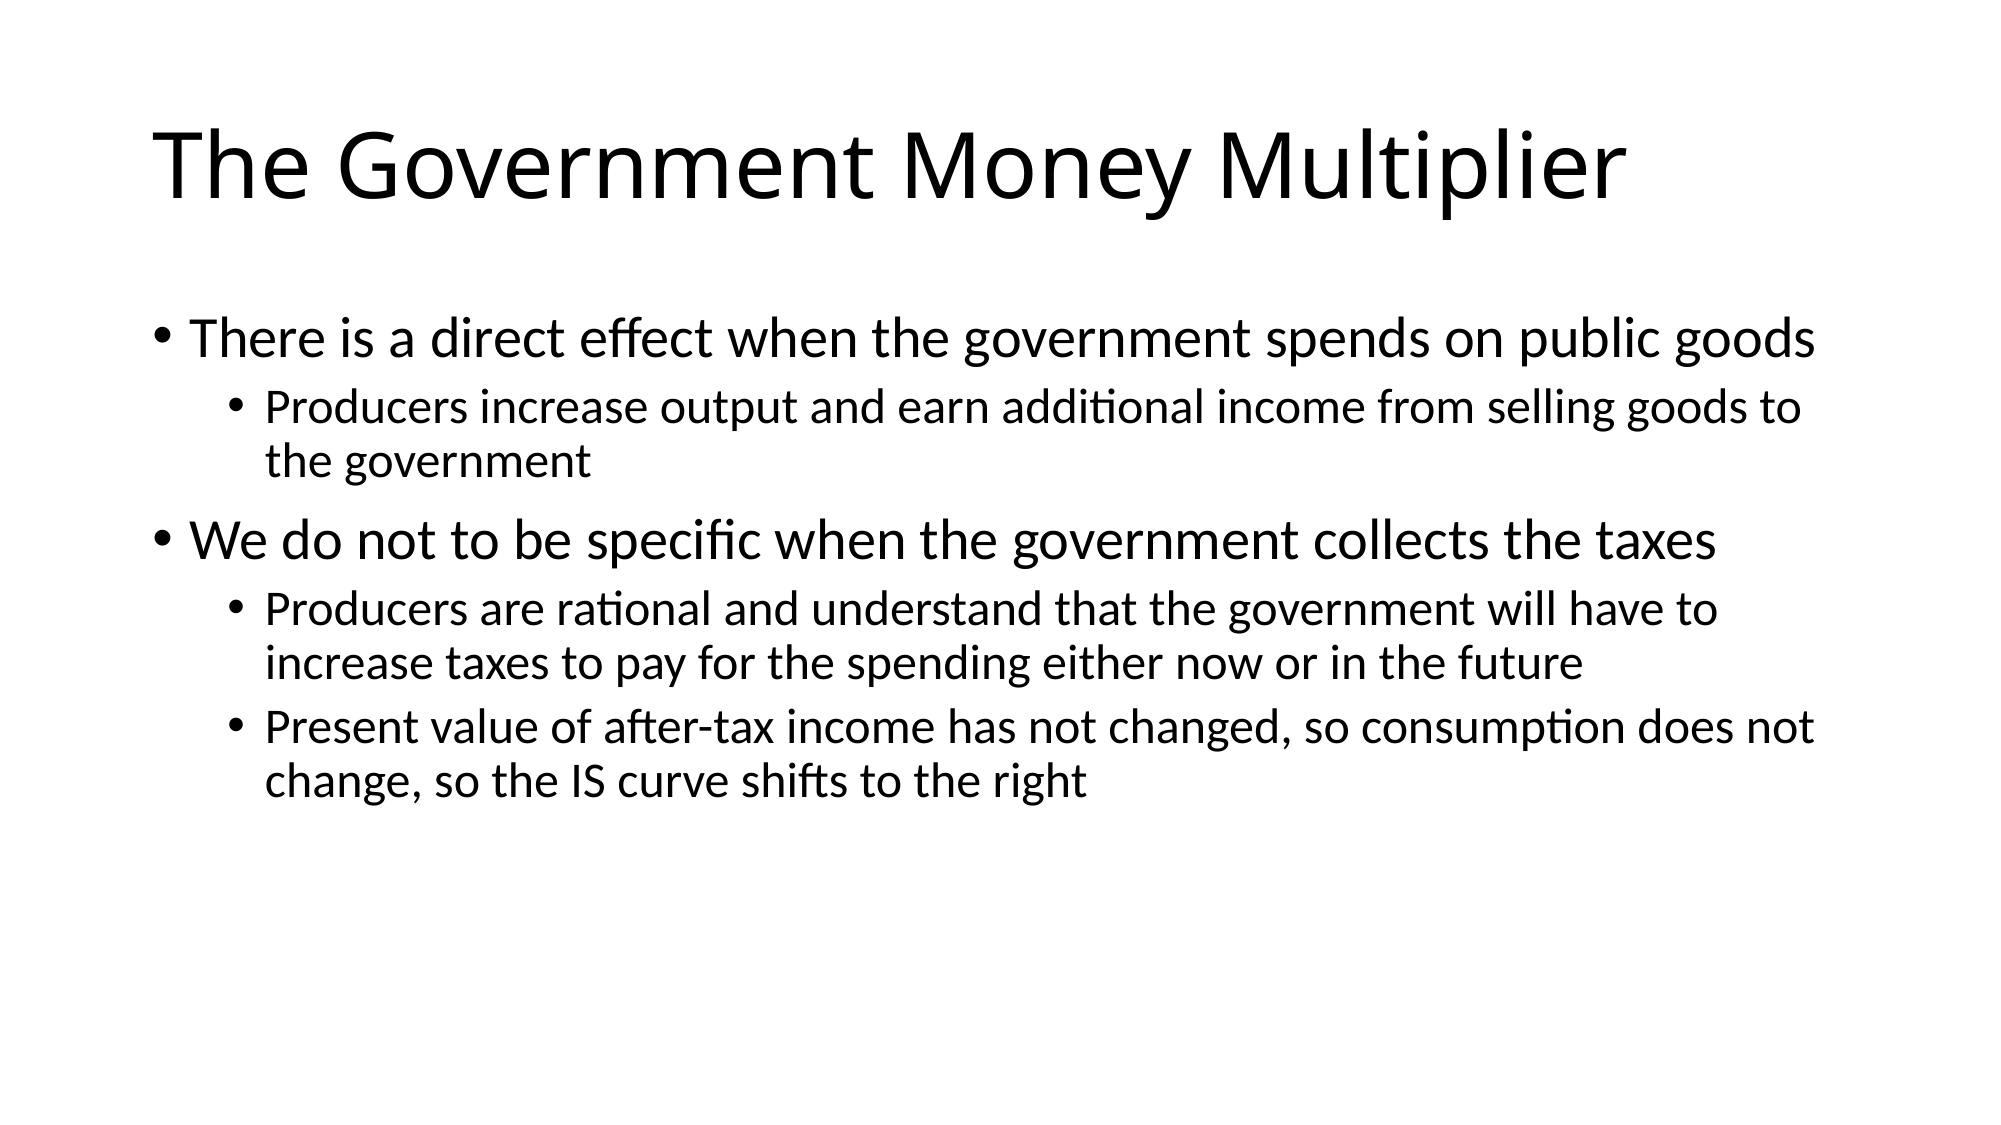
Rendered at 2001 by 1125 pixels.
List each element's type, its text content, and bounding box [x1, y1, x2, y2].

title The Government Money Multiplier [137, 59, 1863, 278]
list There is a direct effect when the government spends on public goods Producers increase output and earn additional income from selling goods to the government We do not to be specific when the government collects the taxes Producers are rational and understand that the government will have to increase taxes to pay for the spending either now or in the future Present value of after-tax income has not changed, so consumption does not change, so the IS curve shifts to the right [137, 299, 1863, 1125]
